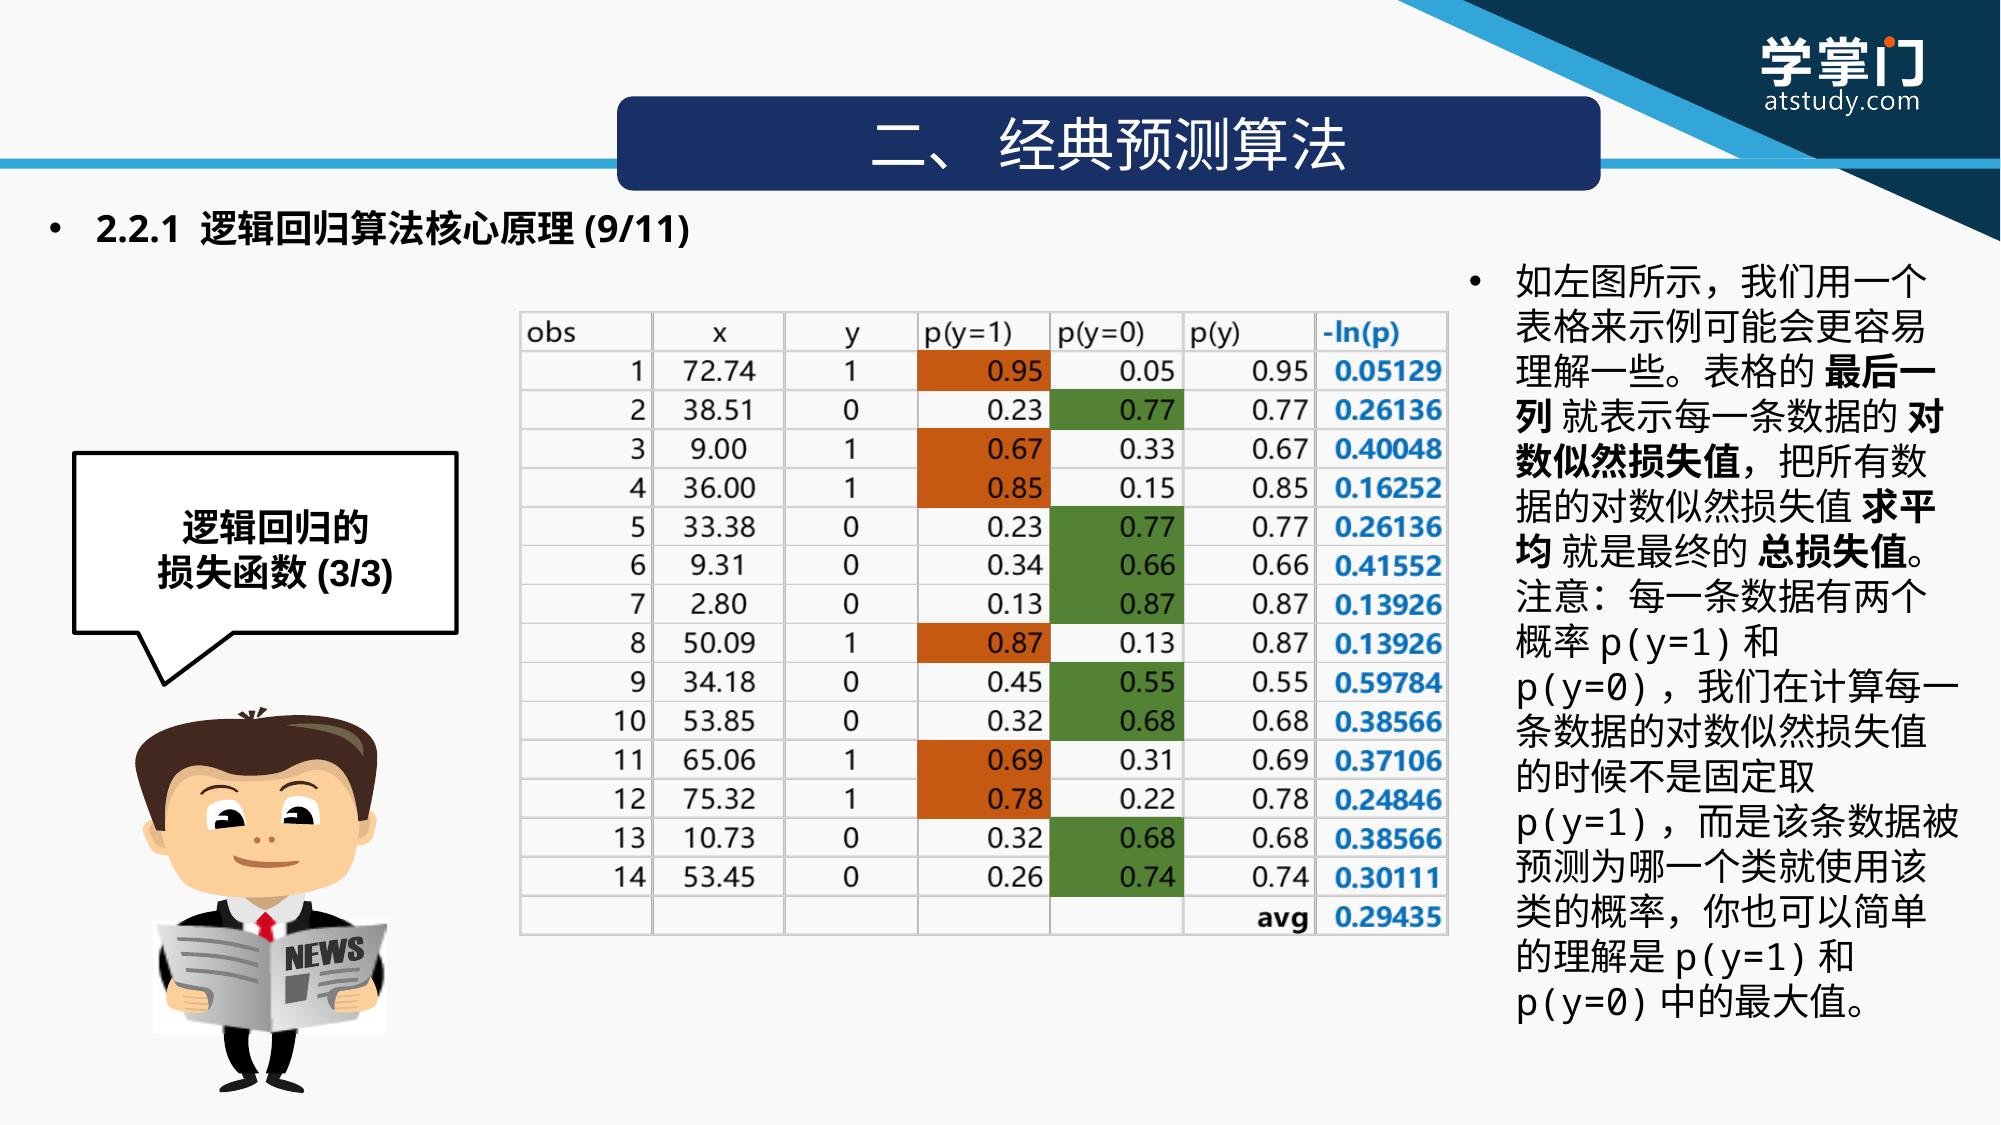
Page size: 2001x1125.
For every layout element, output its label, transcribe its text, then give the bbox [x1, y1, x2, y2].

text_box 二、 经典预测算法 [615, 94, 1603, 193]
text_box [72, 450, 459, 687]
text_box 2.2.1 逻辑回归算法核心原理(9/11) [34, 197, 705, 258]
picture [1745, 17, 1938, 126]
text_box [130, 706, 400, 1094]
picture [519, 310, 1450, 937]
text_box 逻辑回归的 损失函数(3/3) [121, 496, 430, 602]
text_box 如左图所示，我们用一个表格来示例可能会更容易理解一些。表格的 最后一列 就表示每一条数据的 对数似然损失值，把所有数据的对数似然损失值 求平均 就是最终的 总损失值。注意：每一条数据有两个概率p(y=1)和p(y=0)，我们在计算每一条数据的对数似然损失值的时候不是固定取p(y=1)，而是该条数据被预测为哪一个类就使用该类的概率，你也可以简单的理解是p(y=1)和p(y=0)中的最大值。 [1454, 251, 1980, 1031]
